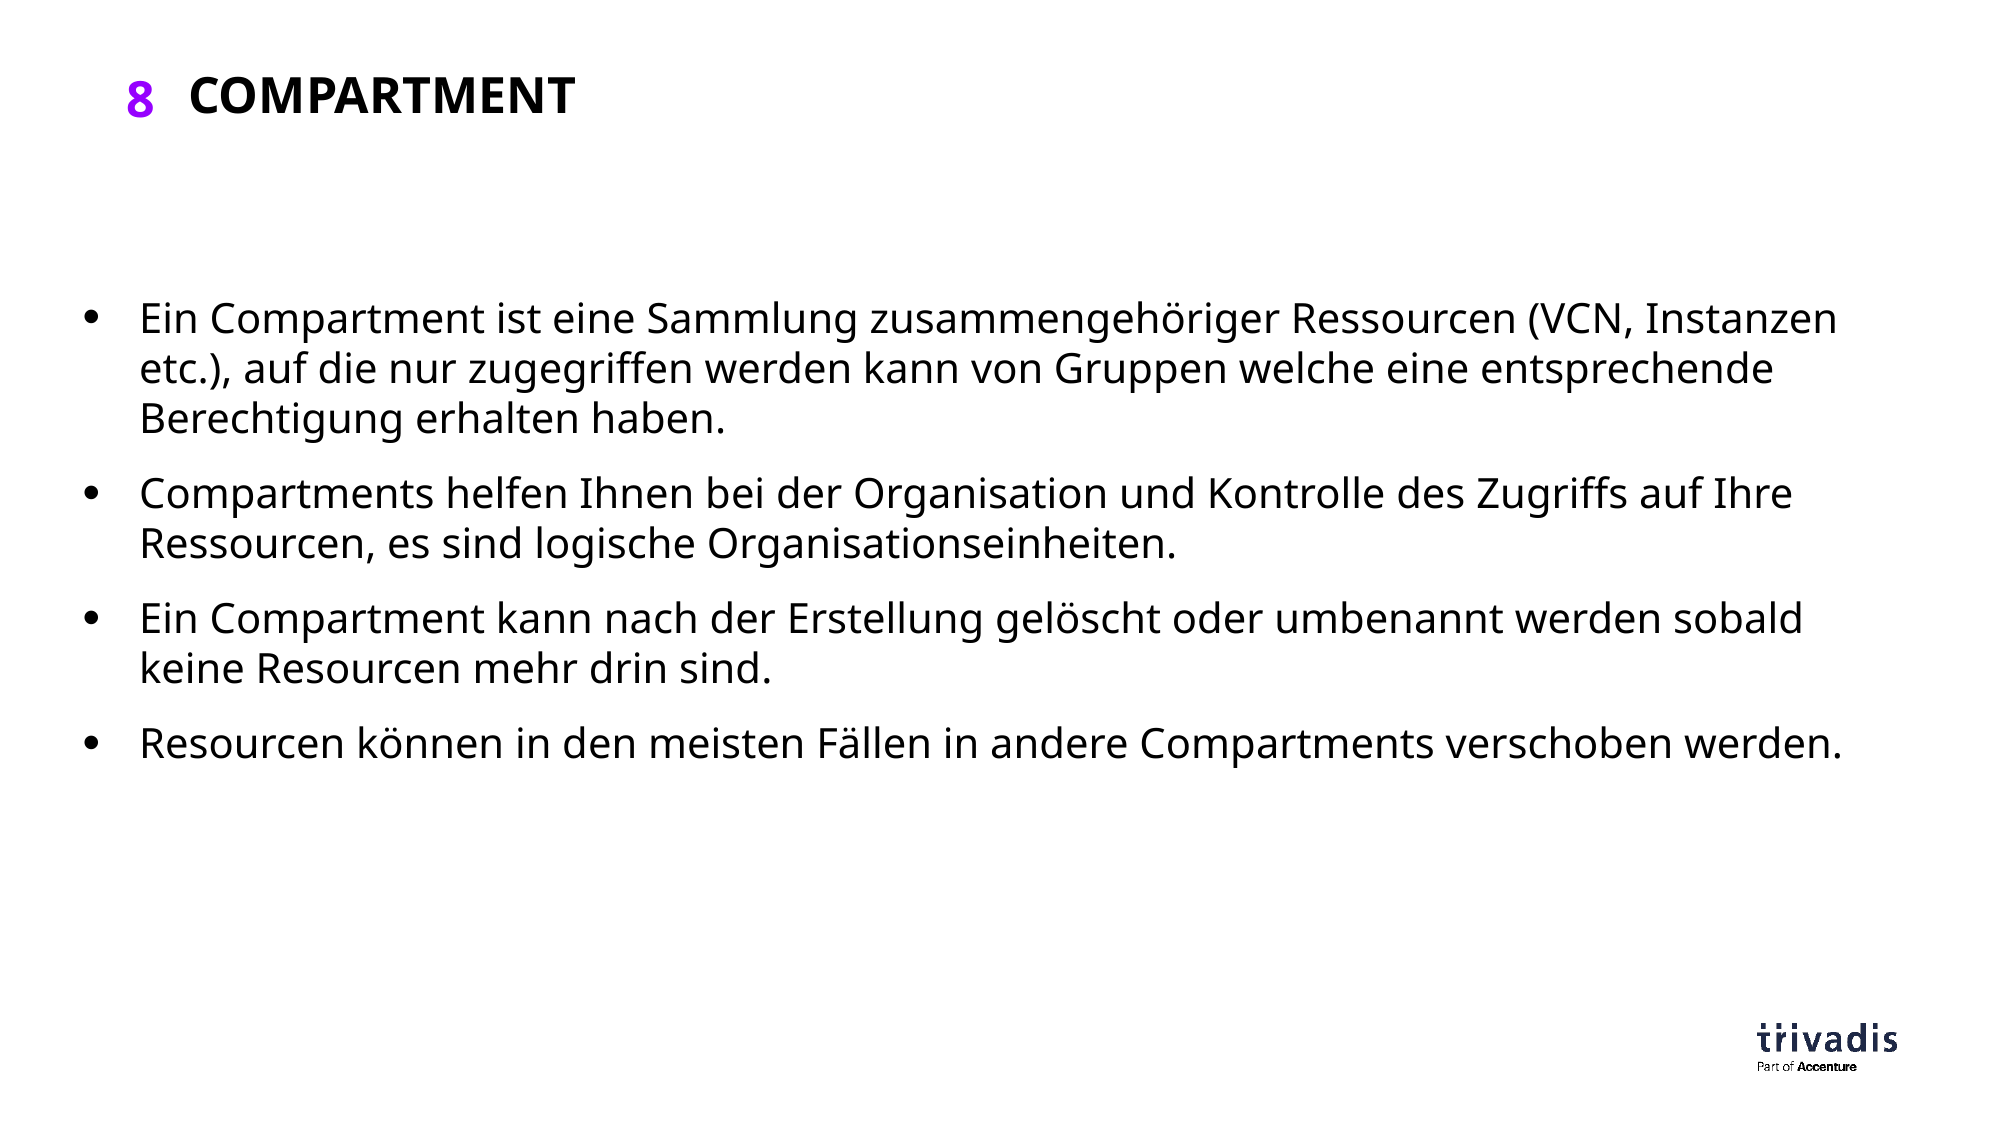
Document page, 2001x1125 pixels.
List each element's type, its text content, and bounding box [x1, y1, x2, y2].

title Compartment [170, 63, 1933, 136]
list Ein Compartment ist eine Sammlung zusammengehöriger Ressourcen (VCN, Instanzen etc.), auf die nur zugegriffen werden kann von Gruppen welche eine entsprechende Berechtigung erhalten haben. Compartments helfen Ihnen bei der Organisation und Kontrolle des Zugriffs auf Ihre Ressourcen, es sind logische Organisationseinheiten. Ein Compartment kann nach der Erstellung gelöscht oder umbenannt werden sobald keine Resourcen mehr drin sind. Resourcen können in den meisten Fällen in andere Compartments verschoben werden. [65, 284, 1933, 1062]
picture [1757, 1062, 1897, 1071]
